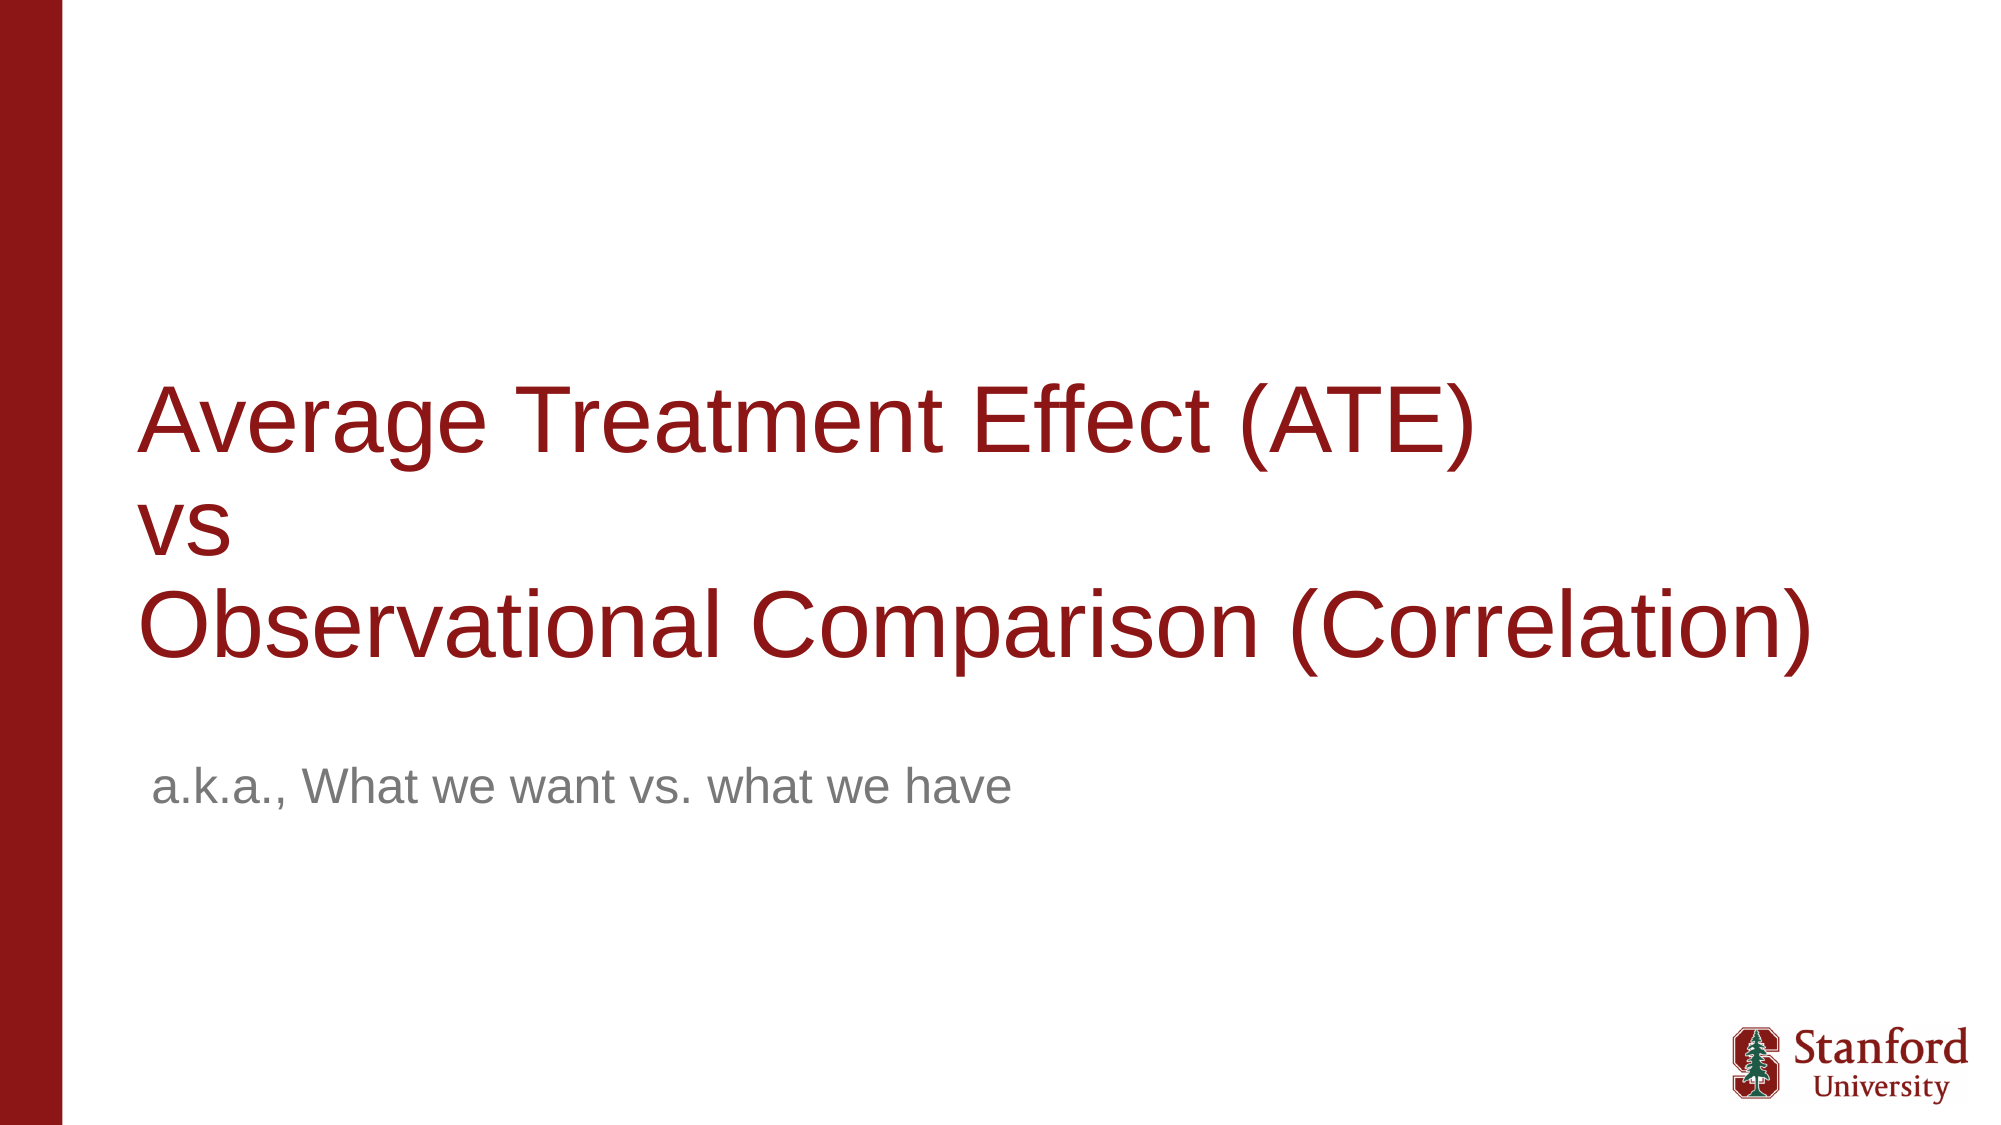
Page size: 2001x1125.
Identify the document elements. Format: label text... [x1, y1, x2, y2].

list a.k.a., What we want vs. what we have [136, 752, 1862, 999]
title Average Treatment Effect (ATE) vs Observational Comparison (Correlation) [122, 217, 1848, 686]
picture [1726, 1023, 1969, 1107]
